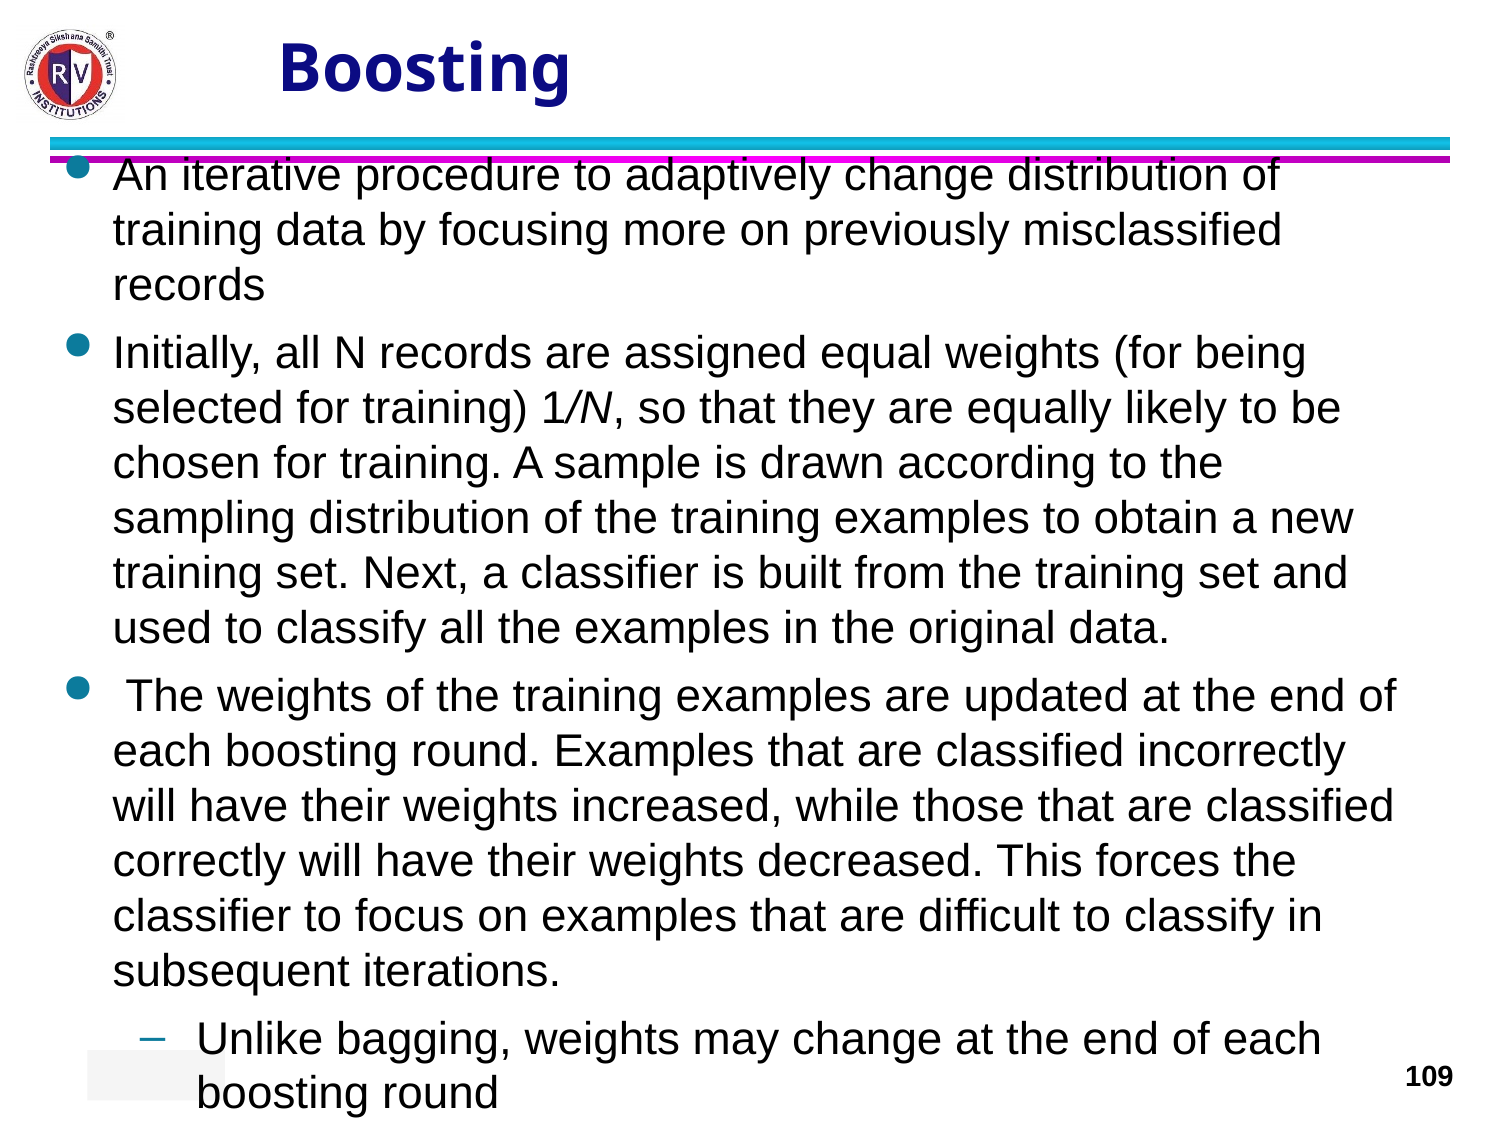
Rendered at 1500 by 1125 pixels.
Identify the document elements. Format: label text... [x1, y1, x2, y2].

picture [16, 24, 125, 125]
list An iterative procedure to adaptively change distribution of training data by focusing more on previously misclassified records Initially, all N records are assigned equal weights (for being selected for training) 1/N, so that they are equally likely to be chosen for training. A sample is drawn according to the sampling distribution of the training examples to obtain a new training set. Next, a classifier is built from the training set and used to classify all the examples in the original data. The weights of the training examples are updated at the end of each boosting round. Examples that are classified incorrectly will have their weights increased, while those that are classified correctly will have their weights decreased. This forces the classifier to focus on examples that are difficult to classify in subsequent iterations. Unlike bagging, weights may change at the end of each boosting round [50, 137, 1415, 988]
title Boosting [262, 24, 1421, 113]
